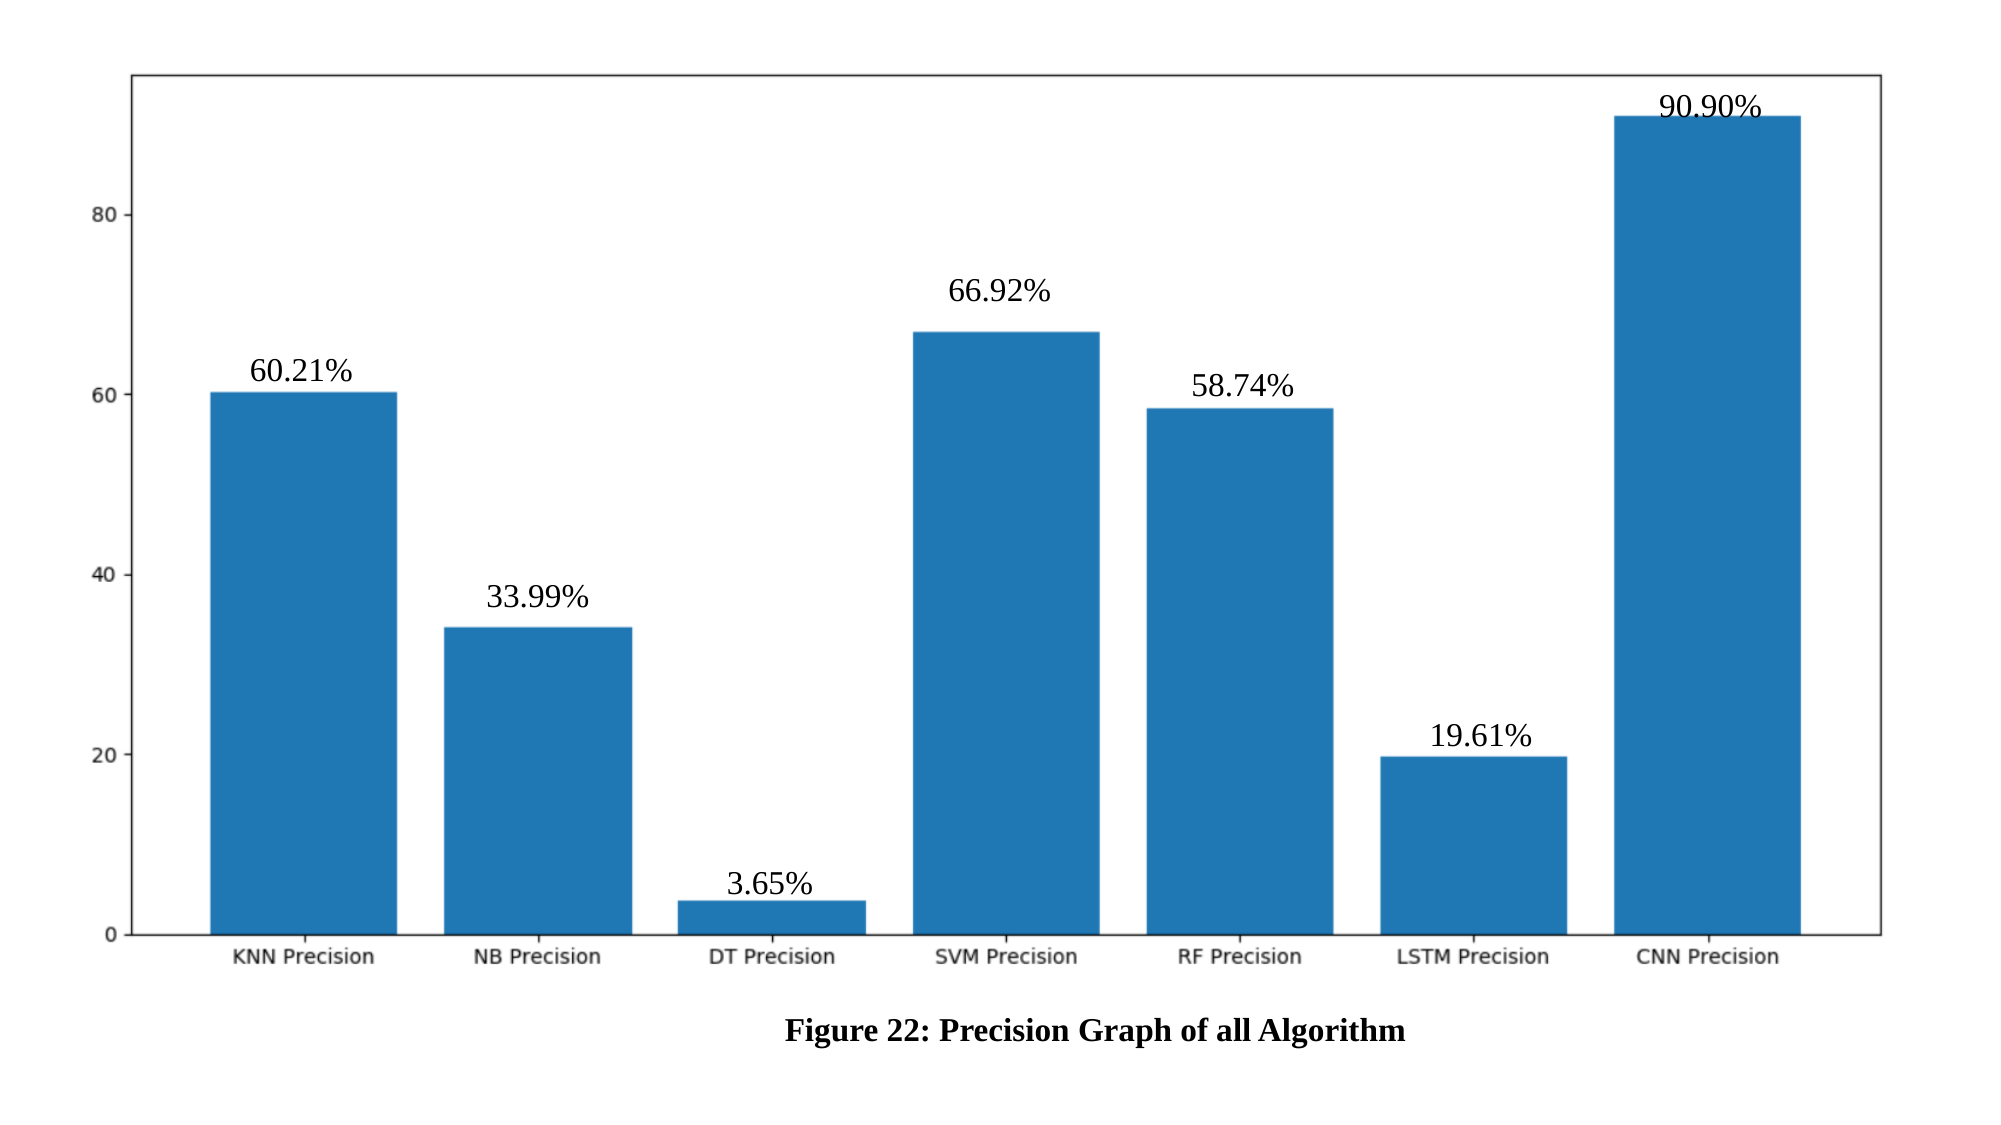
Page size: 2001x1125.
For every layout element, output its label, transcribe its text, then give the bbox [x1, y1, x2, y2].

text_box Figure 22: Precision Graph of all Algorithm [770, 1006, 1655, 1056]
picture [56, 33, 1928, 997]
